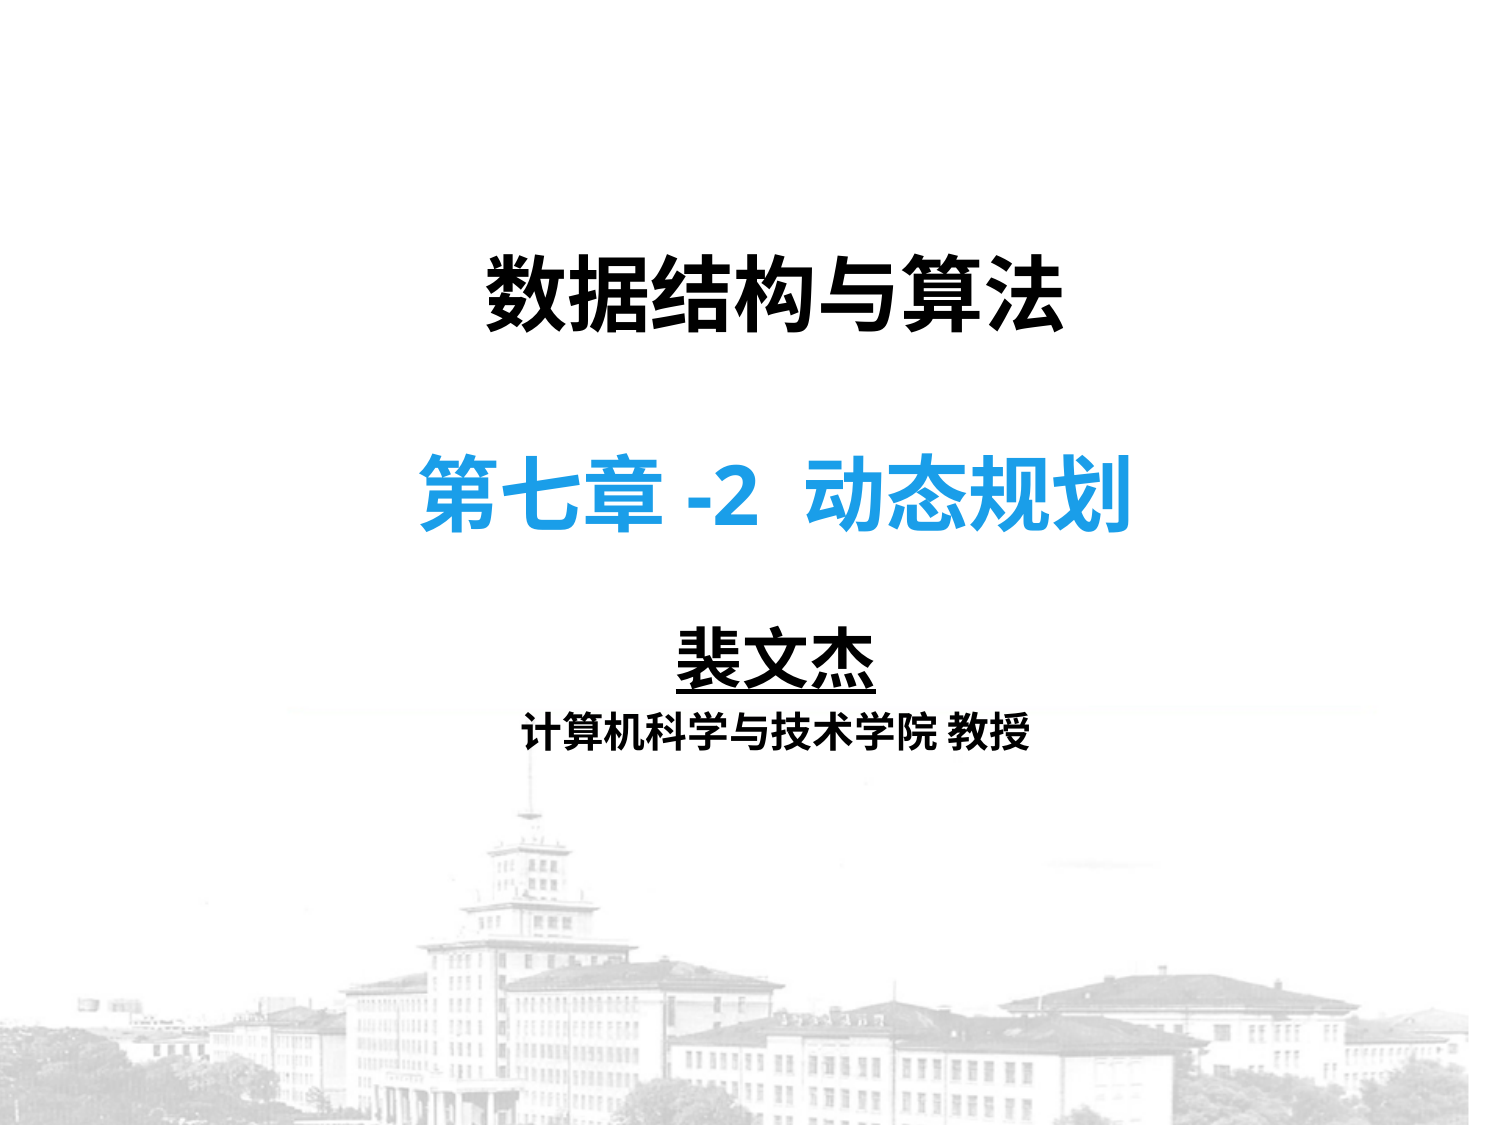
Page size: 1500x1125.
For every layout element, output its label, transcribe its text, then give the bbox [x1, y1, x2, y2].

picture [0, 529, 1500, 1125]
text_box 裴文杰 计算机科学与技术学院 教授 [250, 609, 1301, 898]
text_box 数据结构与算法 第七章-2 动态规划 [211, 235, 1340, 550]
